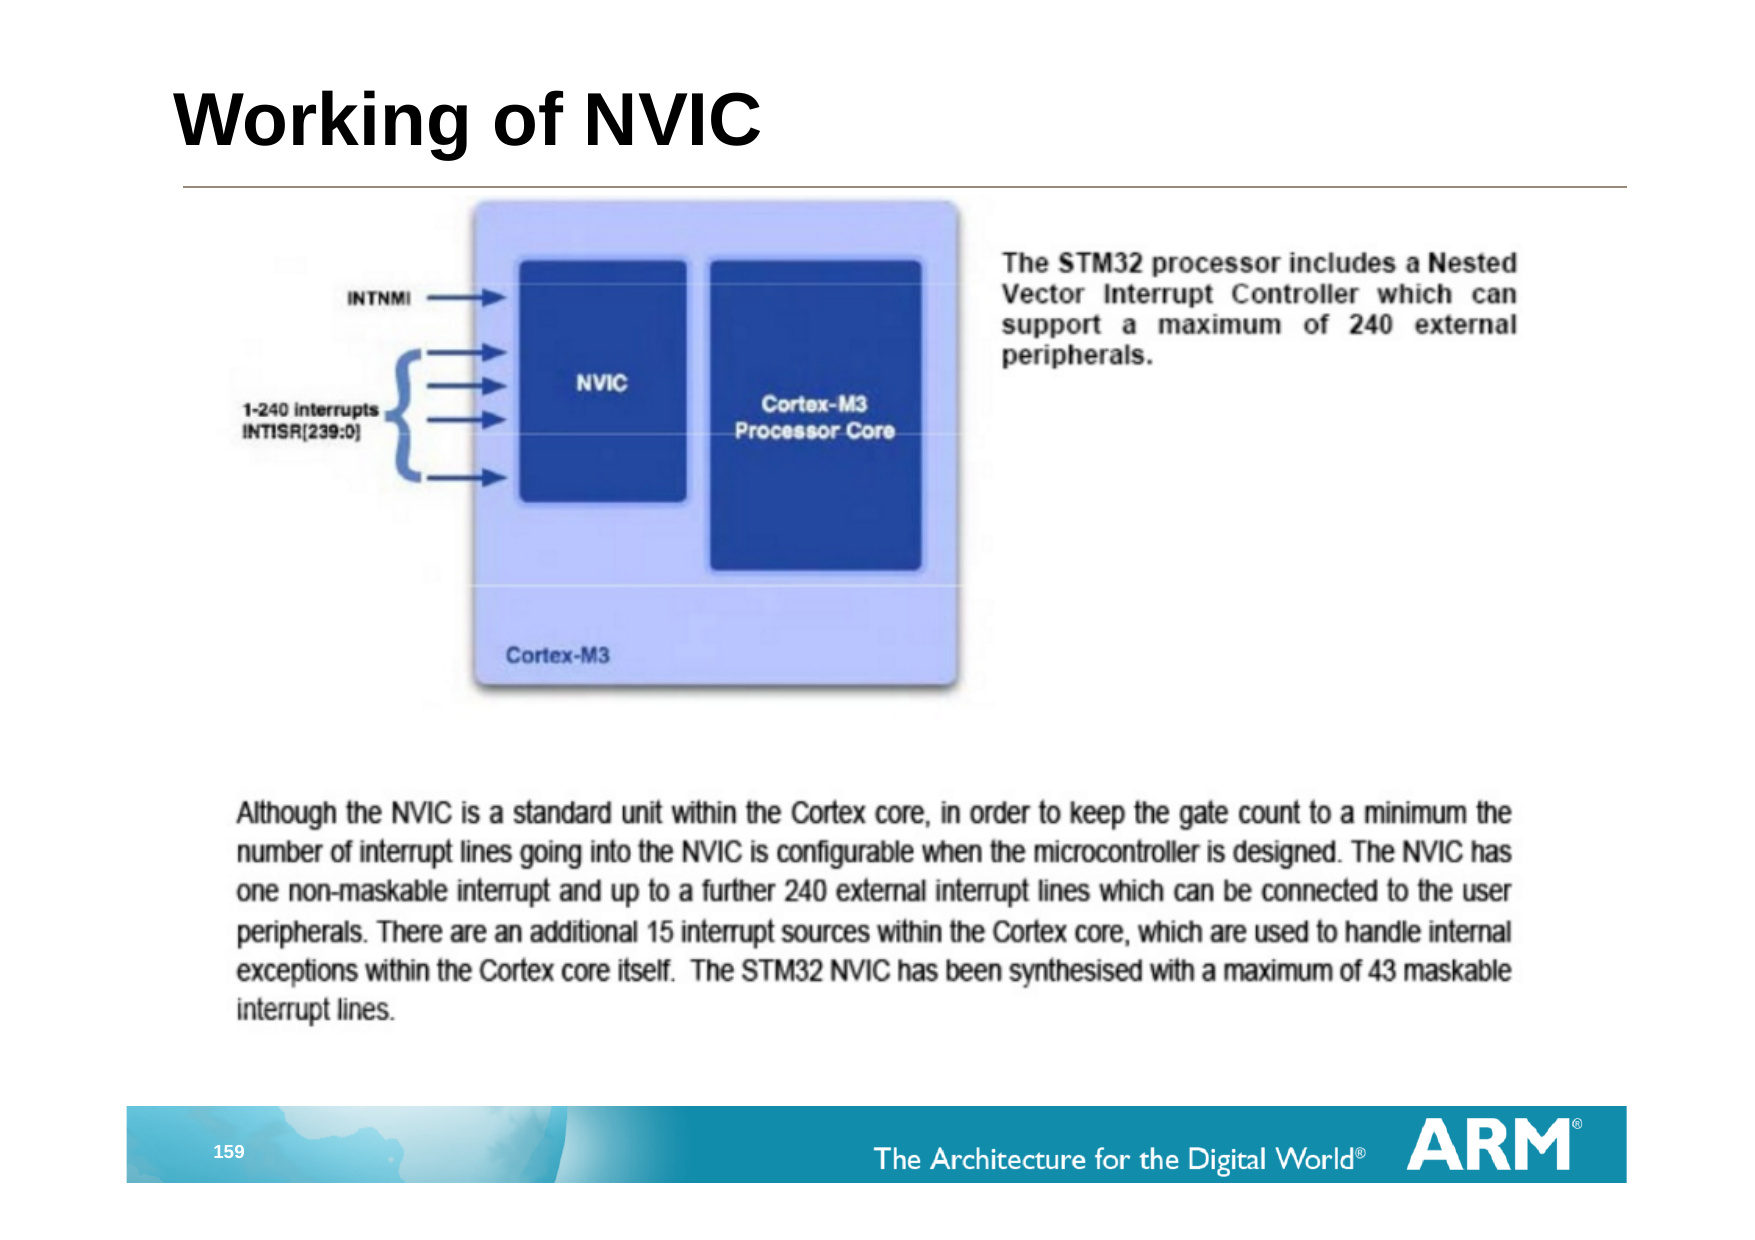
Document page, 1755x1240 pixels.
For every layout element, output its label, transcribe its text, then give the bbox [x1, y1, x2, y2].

title Working of NVIC [173, 80, 1581, 172]
picture [126, 1106, 1627, 1183]
slide_number 159 [198, 1139, 287, 1187]
picture [215, 195, 1539, 1045]
